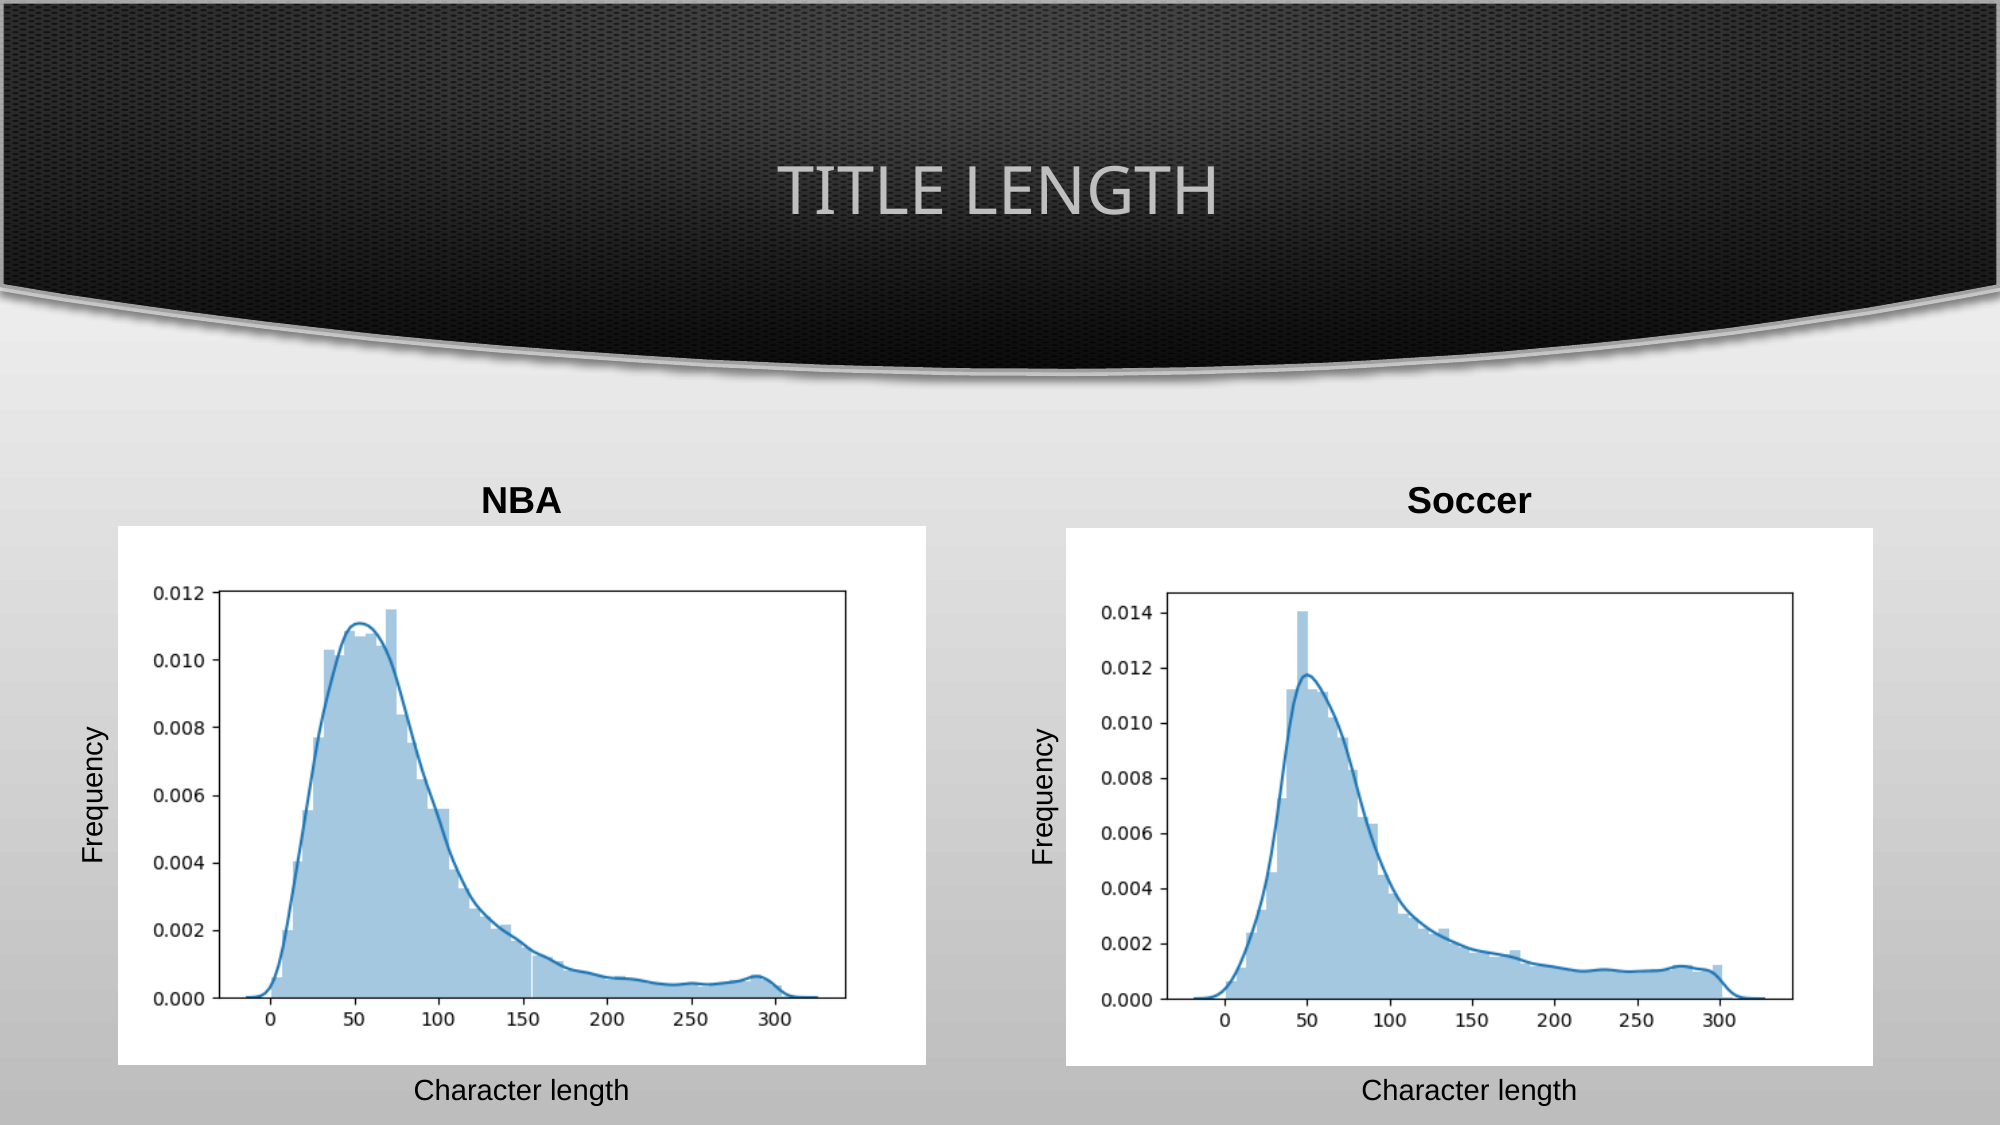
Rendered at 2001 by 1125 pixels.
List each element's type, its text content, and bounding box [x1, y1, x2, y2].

text_box Frequency [65, 711, 116, 880]
text_box NBA [466, 469, 578, 526]
text_box [0, 303, 2000, 1125]
text_box [0, 0, 2000, 375]
picture [118, 526, 926, 1065]
title Title length [187, 99, 1813, 275]
text_box Soccer [1392, 469, 1547, 528]
picture [1066, 528, 1874, 1067]
text_box Character length [398, 1065, 645, 1114]
text_box Character length [1346, 1067, 1593, 1114]
text_box Frequency [1015, 713, 1066, 882]
